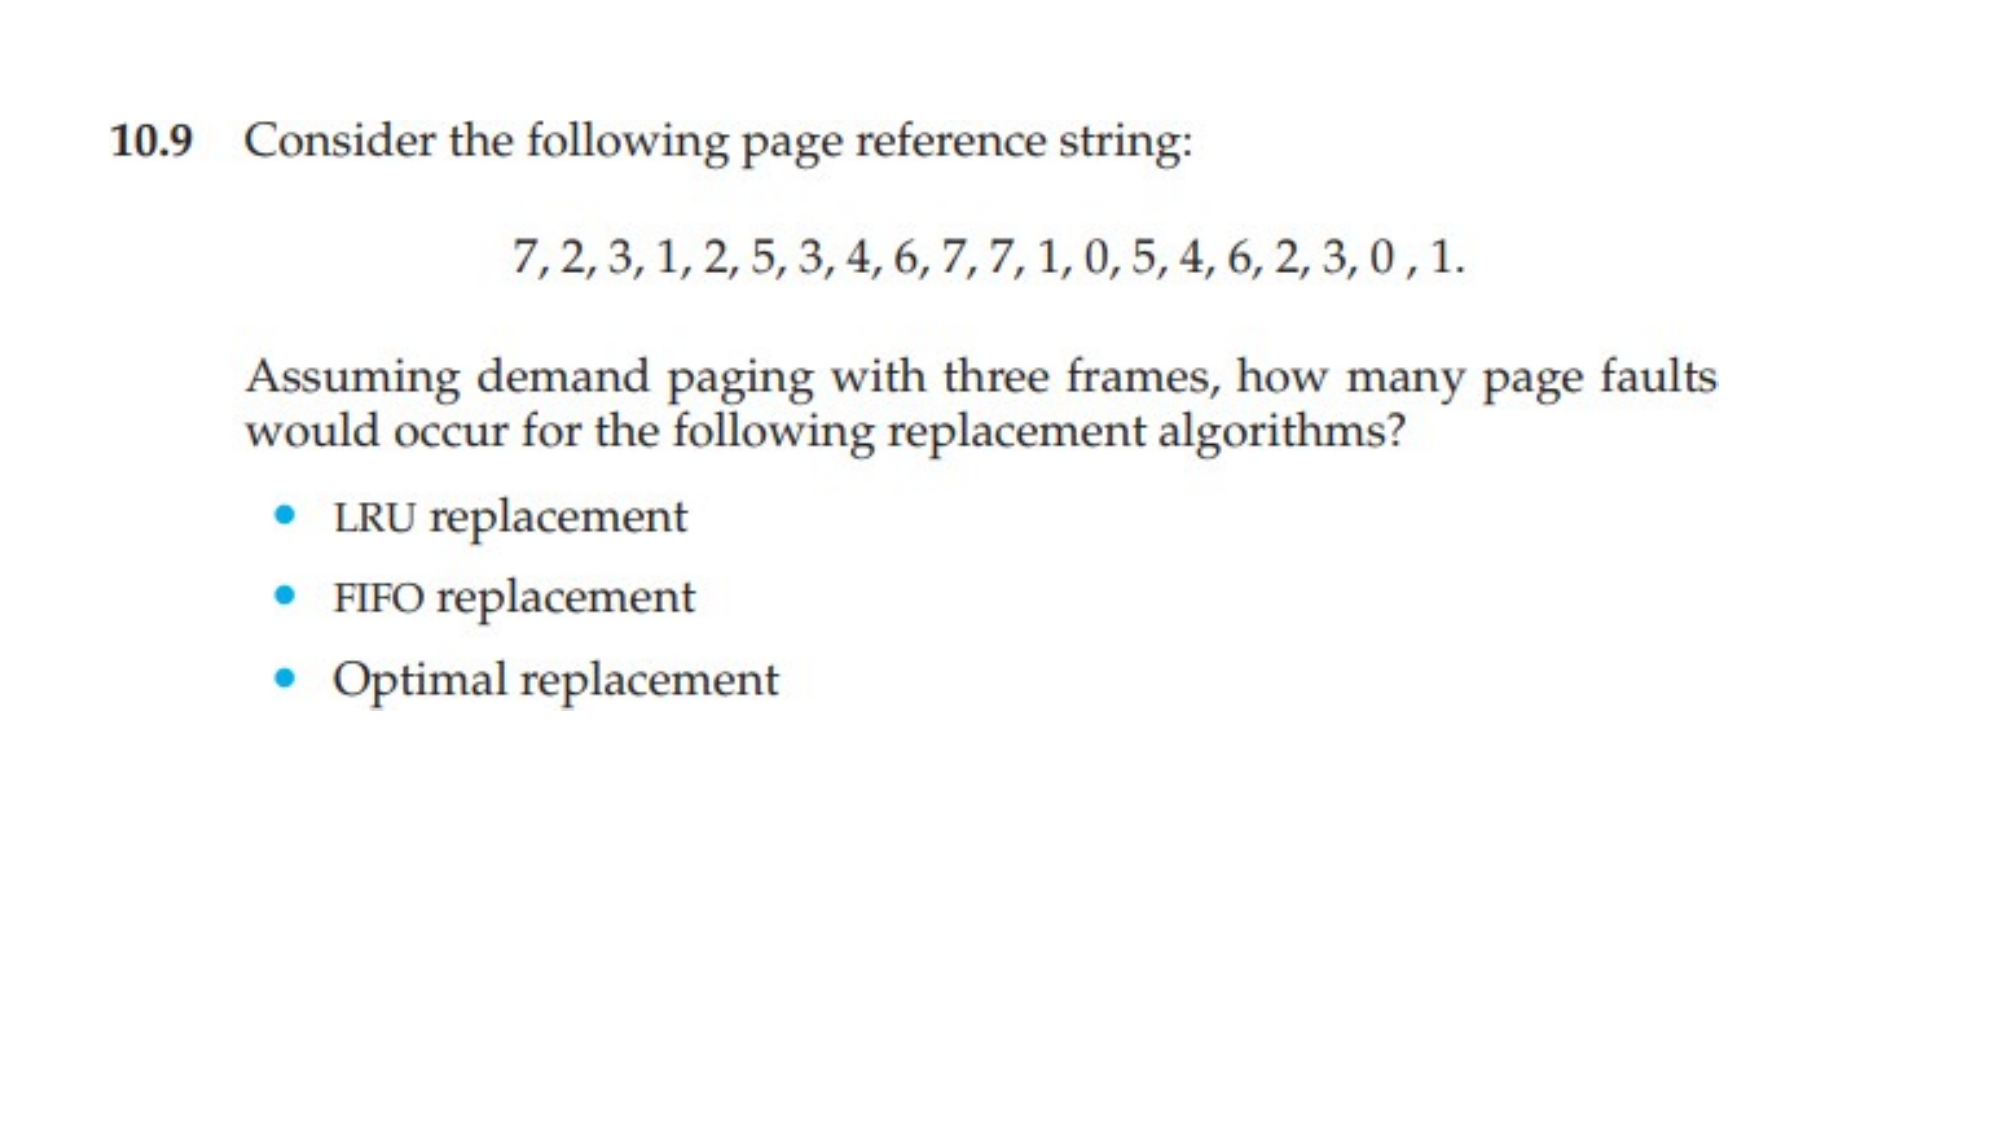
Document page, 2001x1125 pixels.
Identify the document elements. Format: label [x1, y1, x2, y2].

picture [109, 120, 1719, 711]
